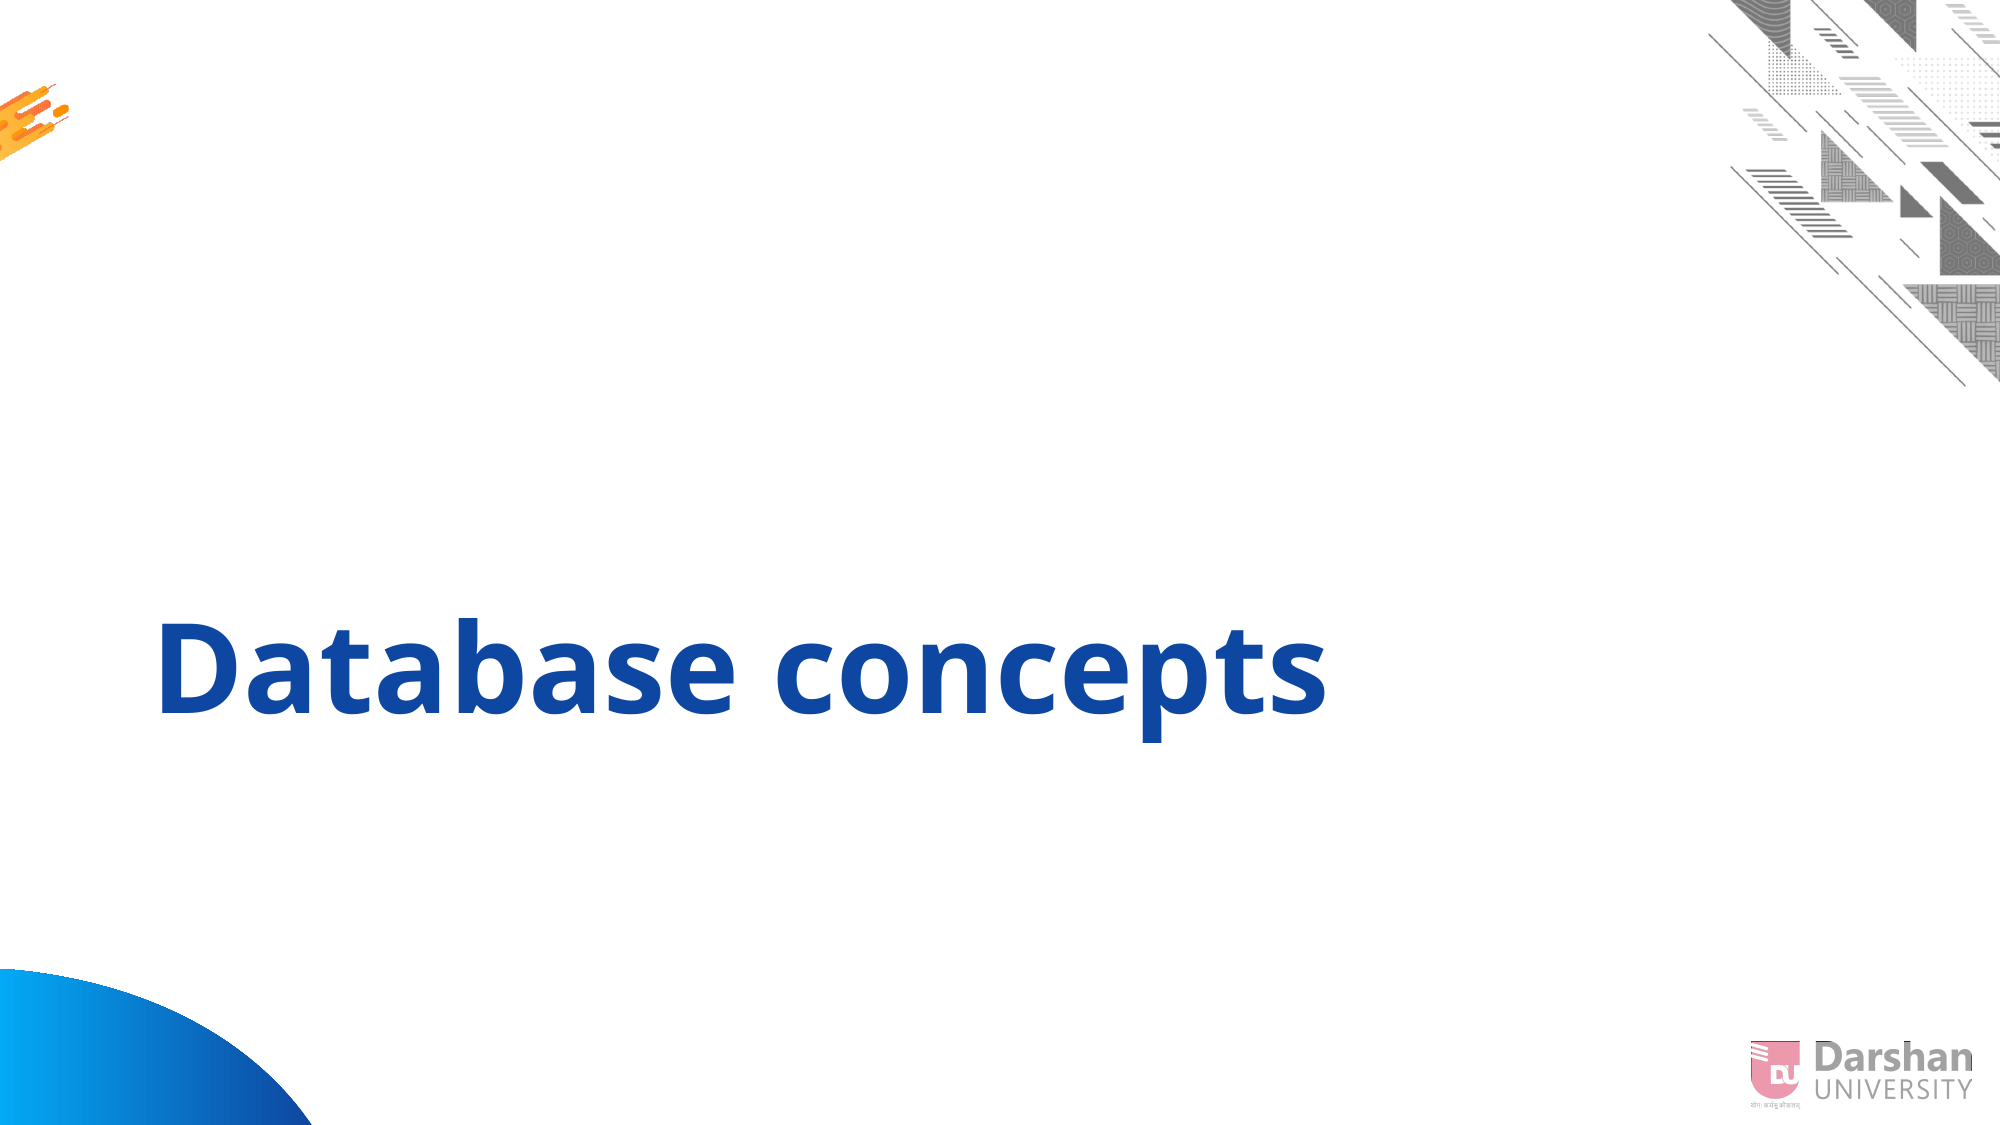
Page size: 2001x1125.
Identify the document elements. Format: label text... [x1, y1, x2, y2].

text_box Select into [1751, 1041, 1972, 1109]
picture [0, 65, 90, 193]
title Database concepts [136, 280, 1862, 749]
